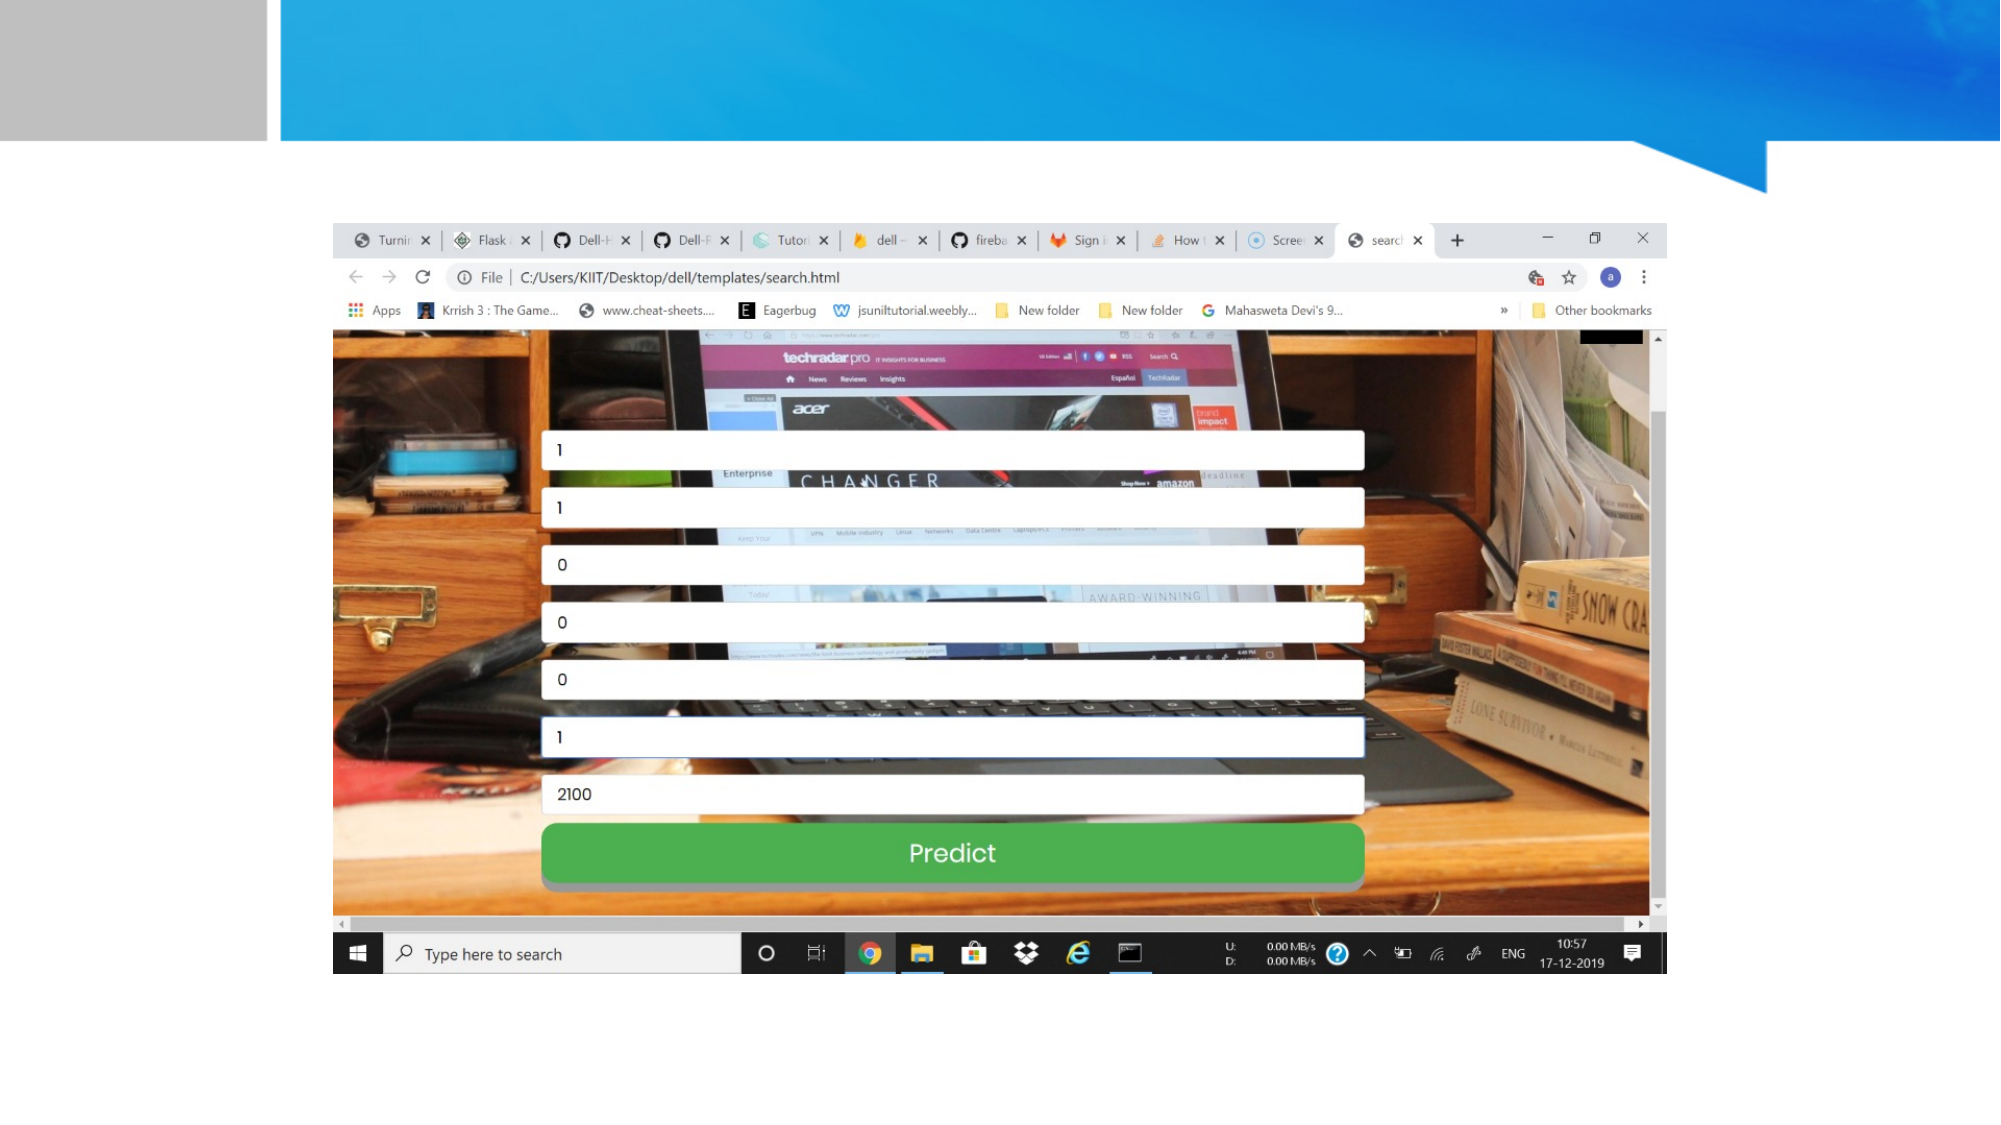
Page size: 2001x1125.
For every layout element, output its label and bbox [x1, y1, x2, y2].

picture [0, 0, 2000, 1125]
list [333, 223, 1667, 974]
